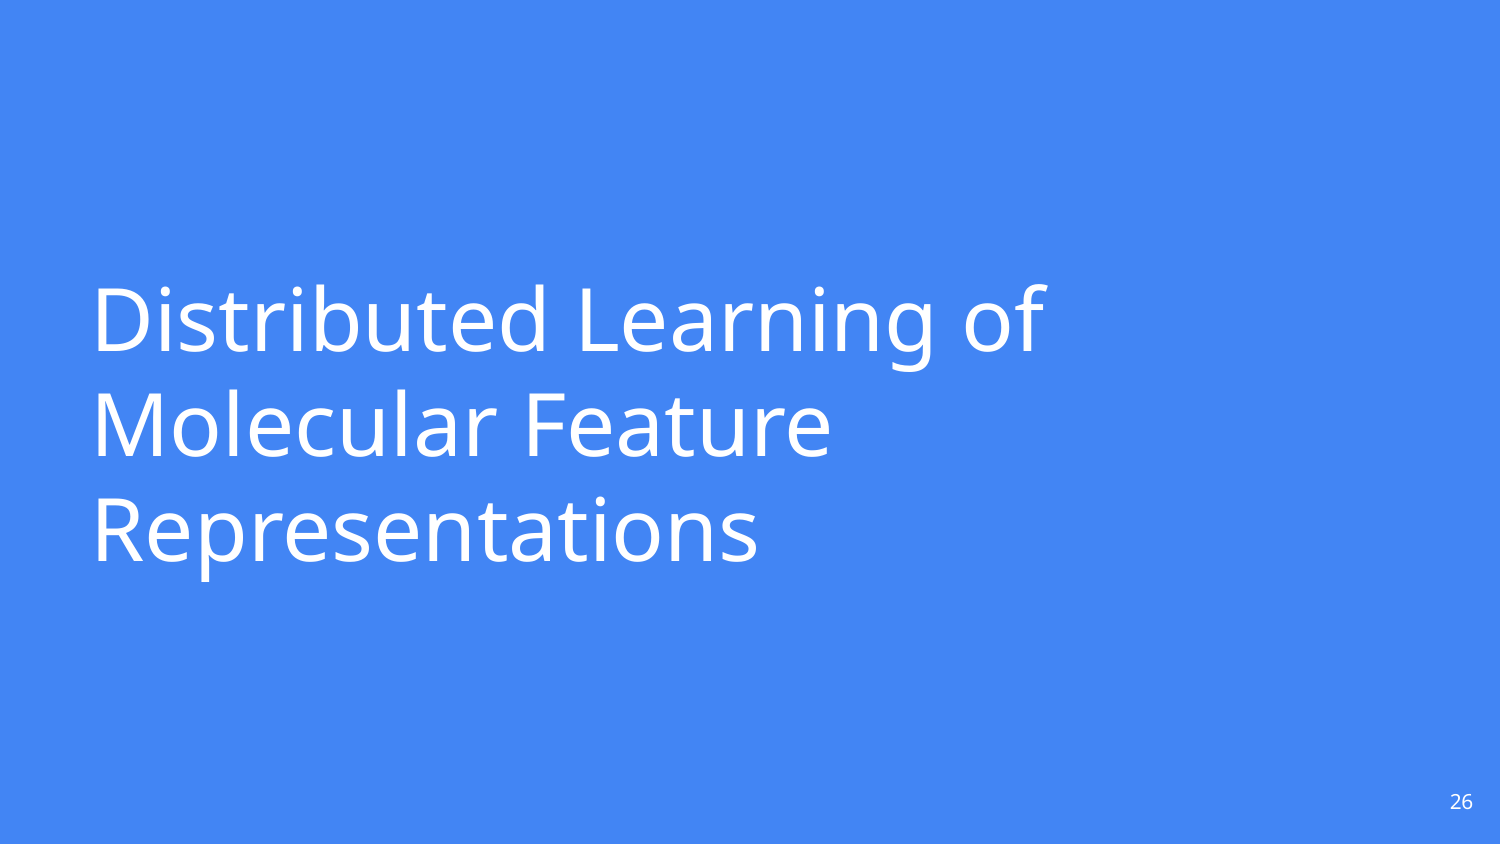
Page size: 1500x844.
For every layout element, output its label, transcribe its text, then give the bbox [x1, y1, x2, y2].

title Distributed Learning of Molecular Feature Representations [75, 338, 1425, 505]
slide_number ‹#› [1398, 770, 1489, 835]
